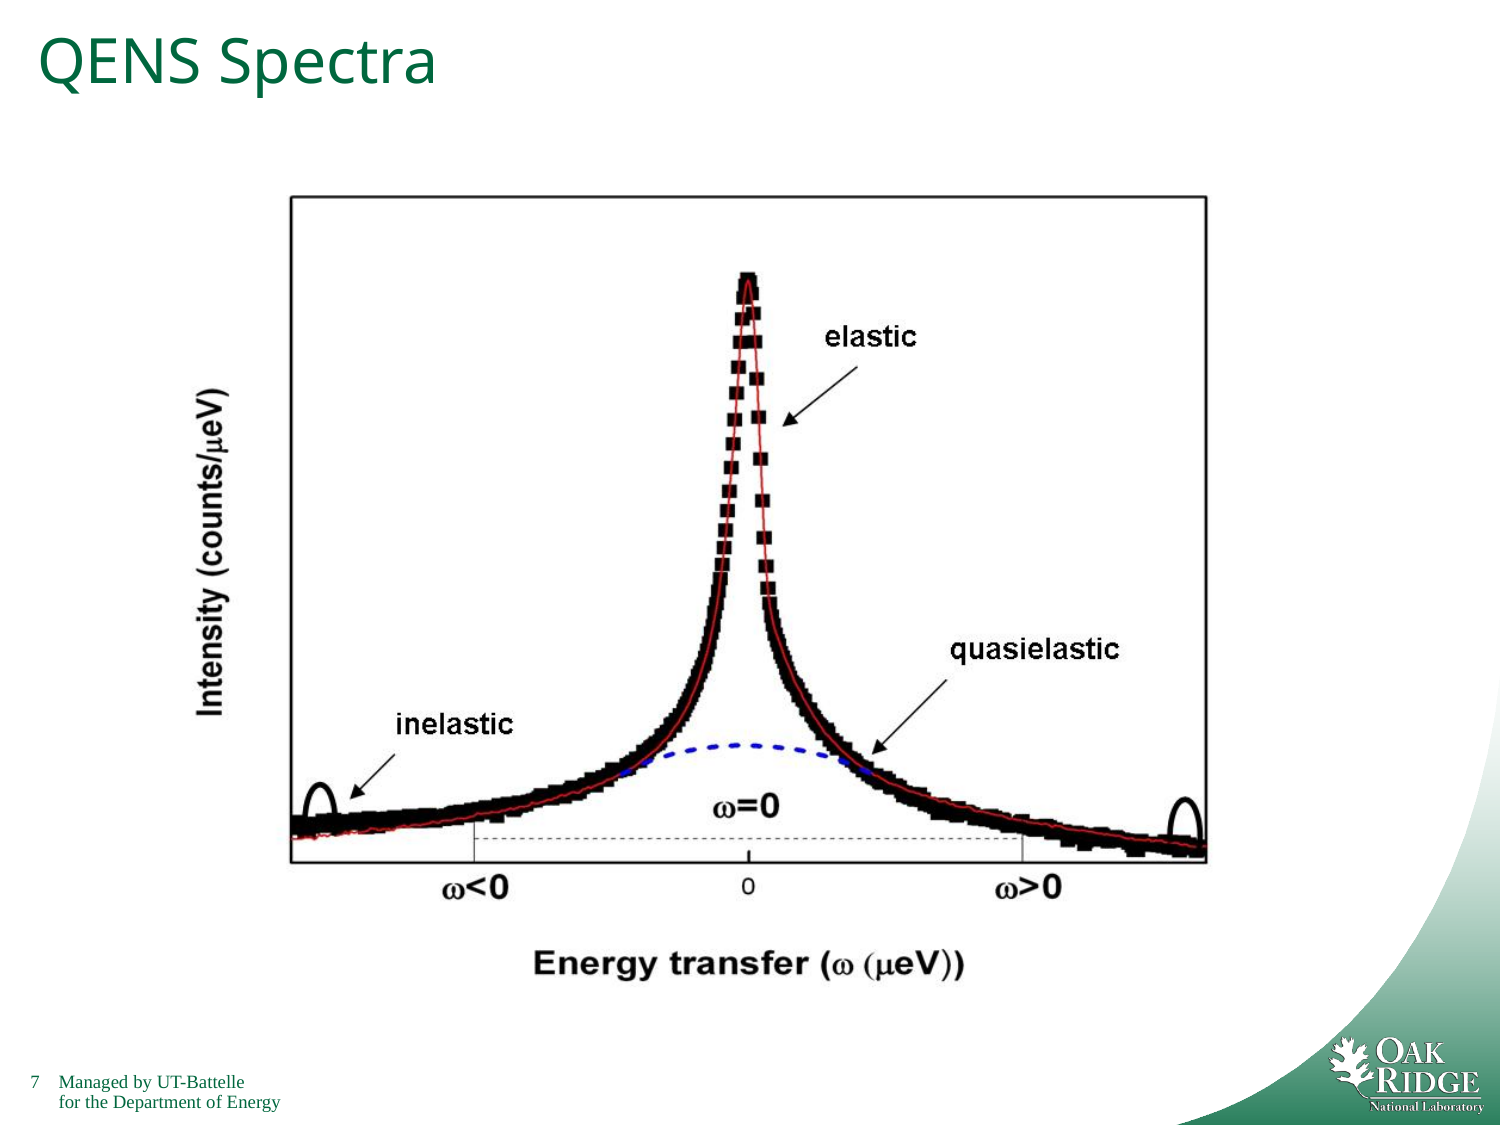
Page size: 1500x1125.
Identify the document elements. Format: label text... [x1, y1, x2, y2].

picture [1318, 1027, 1495, 1119]
picture [86, 138, 1335, 1023]
title QENS Spectra [21, 25, 1462, 105]
